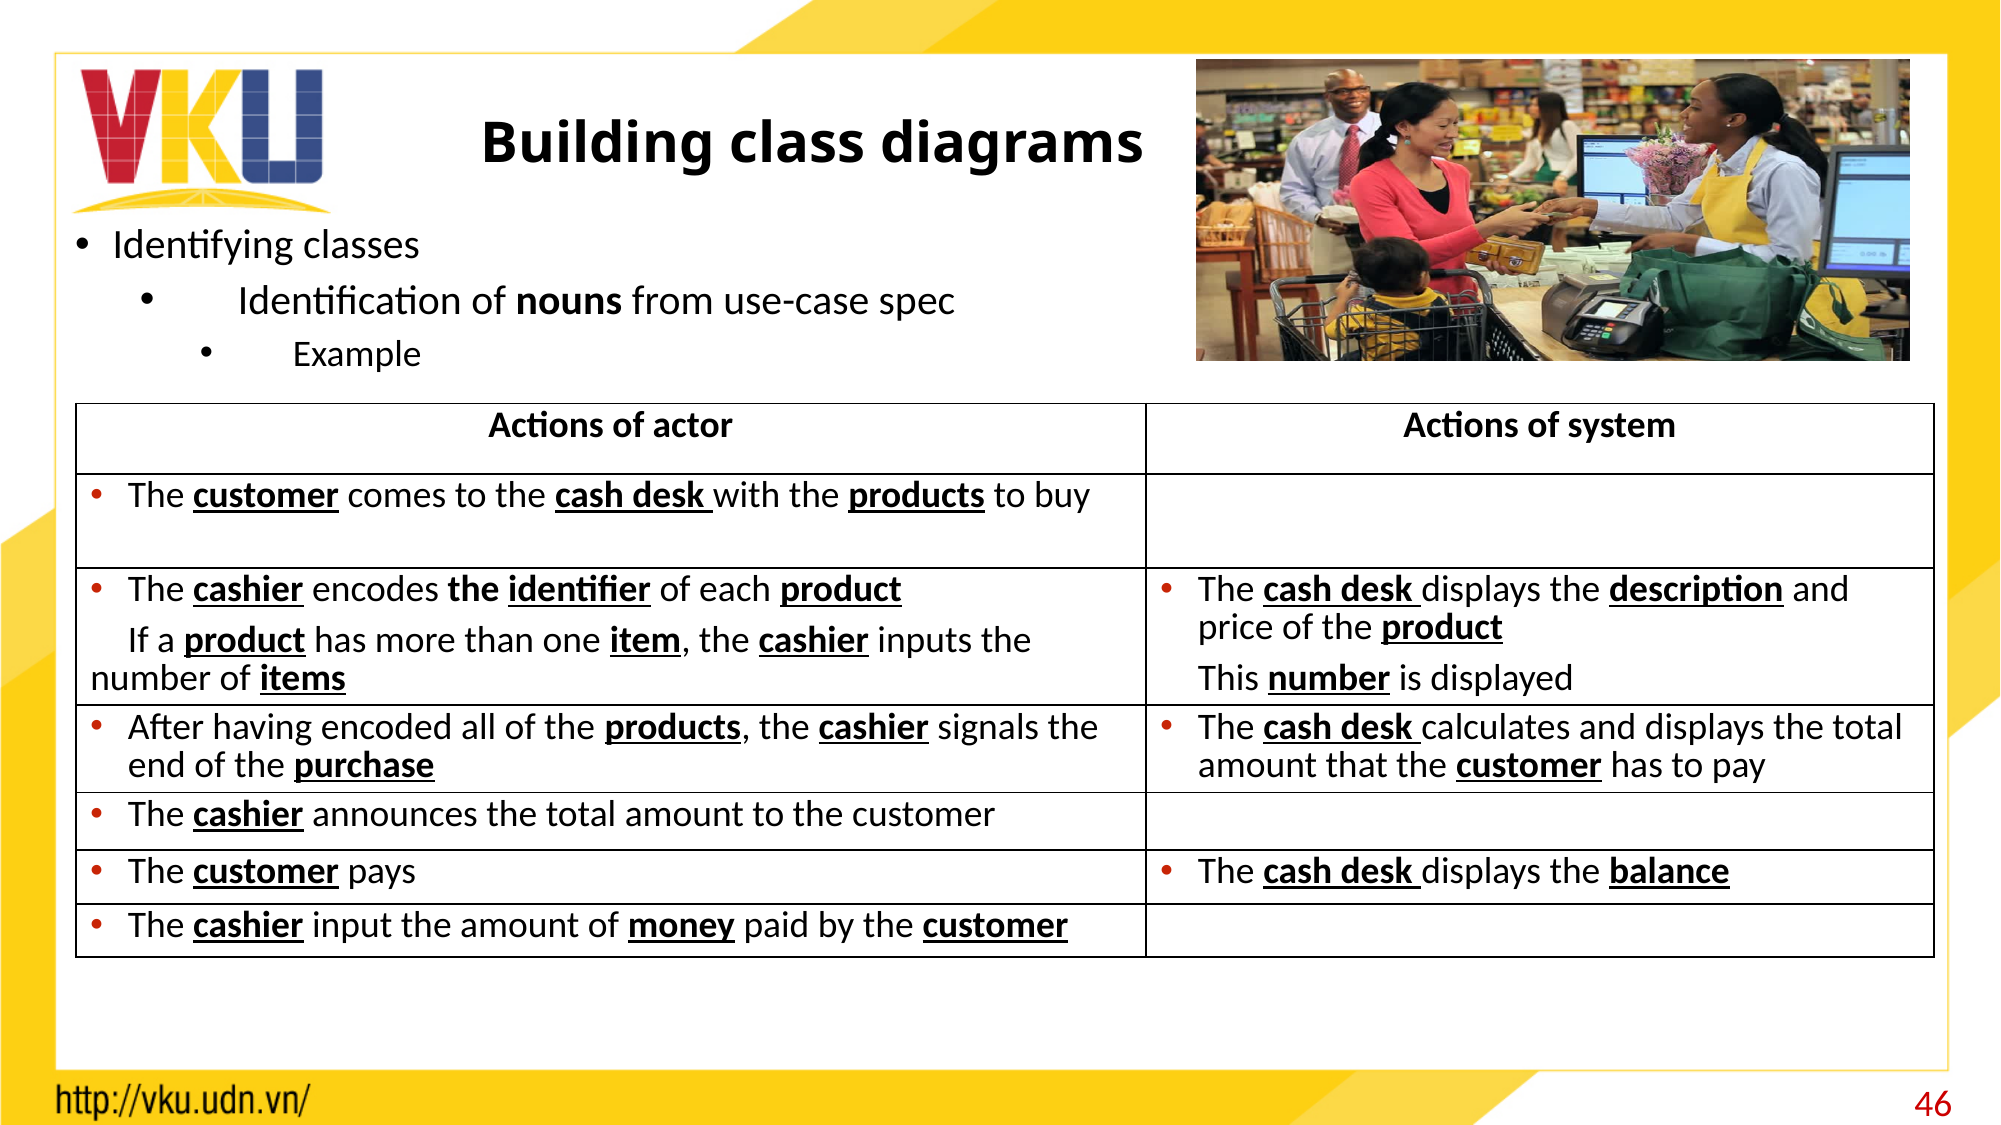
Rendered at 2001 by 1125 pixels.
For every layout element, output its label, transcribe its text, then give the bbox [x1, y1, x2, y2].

table_cell [1147, 475, 1933, 567]
table_header Actions of system [1147, 404, 1933, 473]
table_cell [1147, 793, 1933, 849]
table_cell The cashier announces the total amount to the customer [77, 793, 1145, 849]
table_header Actions of actor [77, 404, 1145, 473]
table_cell The customer pays [77, 851, 1145, 903]
table_cell The cashier input the amount of money paid by the customer [77, 905, 1145, 956]
table_cell The cash desk calculates and displays the total amount that the customer has to pay [1147, 706, 1933, 792]
table_cell The cash desk displays the description and price of the product This number is displayed [1147, 569, 1933, 704]
table_cell The customer comes to the cash desk with the products to buy [77, 475, 1145, 567]
table_cell [1147, 905, 1933, 956]
slide_number 46 [1863, 1074, 1968, 1125]
table_cell The cashier encodes the identifier of each product If a product has more than one item, the cashier inputs the number of items [77, 569, 1145, 704]
table_cell After having encoded all of the products, the cashier signals the end of the purchase [77, 706, 1145, 792]
table_cell The cash desk displays the balance [1147, 851, 1933, 903]
list Identifying classes Identification of nouns from use-case spec Example [60, 215, 1914, 1072]
title Building class diagrams [369, 68, 1196, 215]
picture [0, 0, 2001, 1125]
